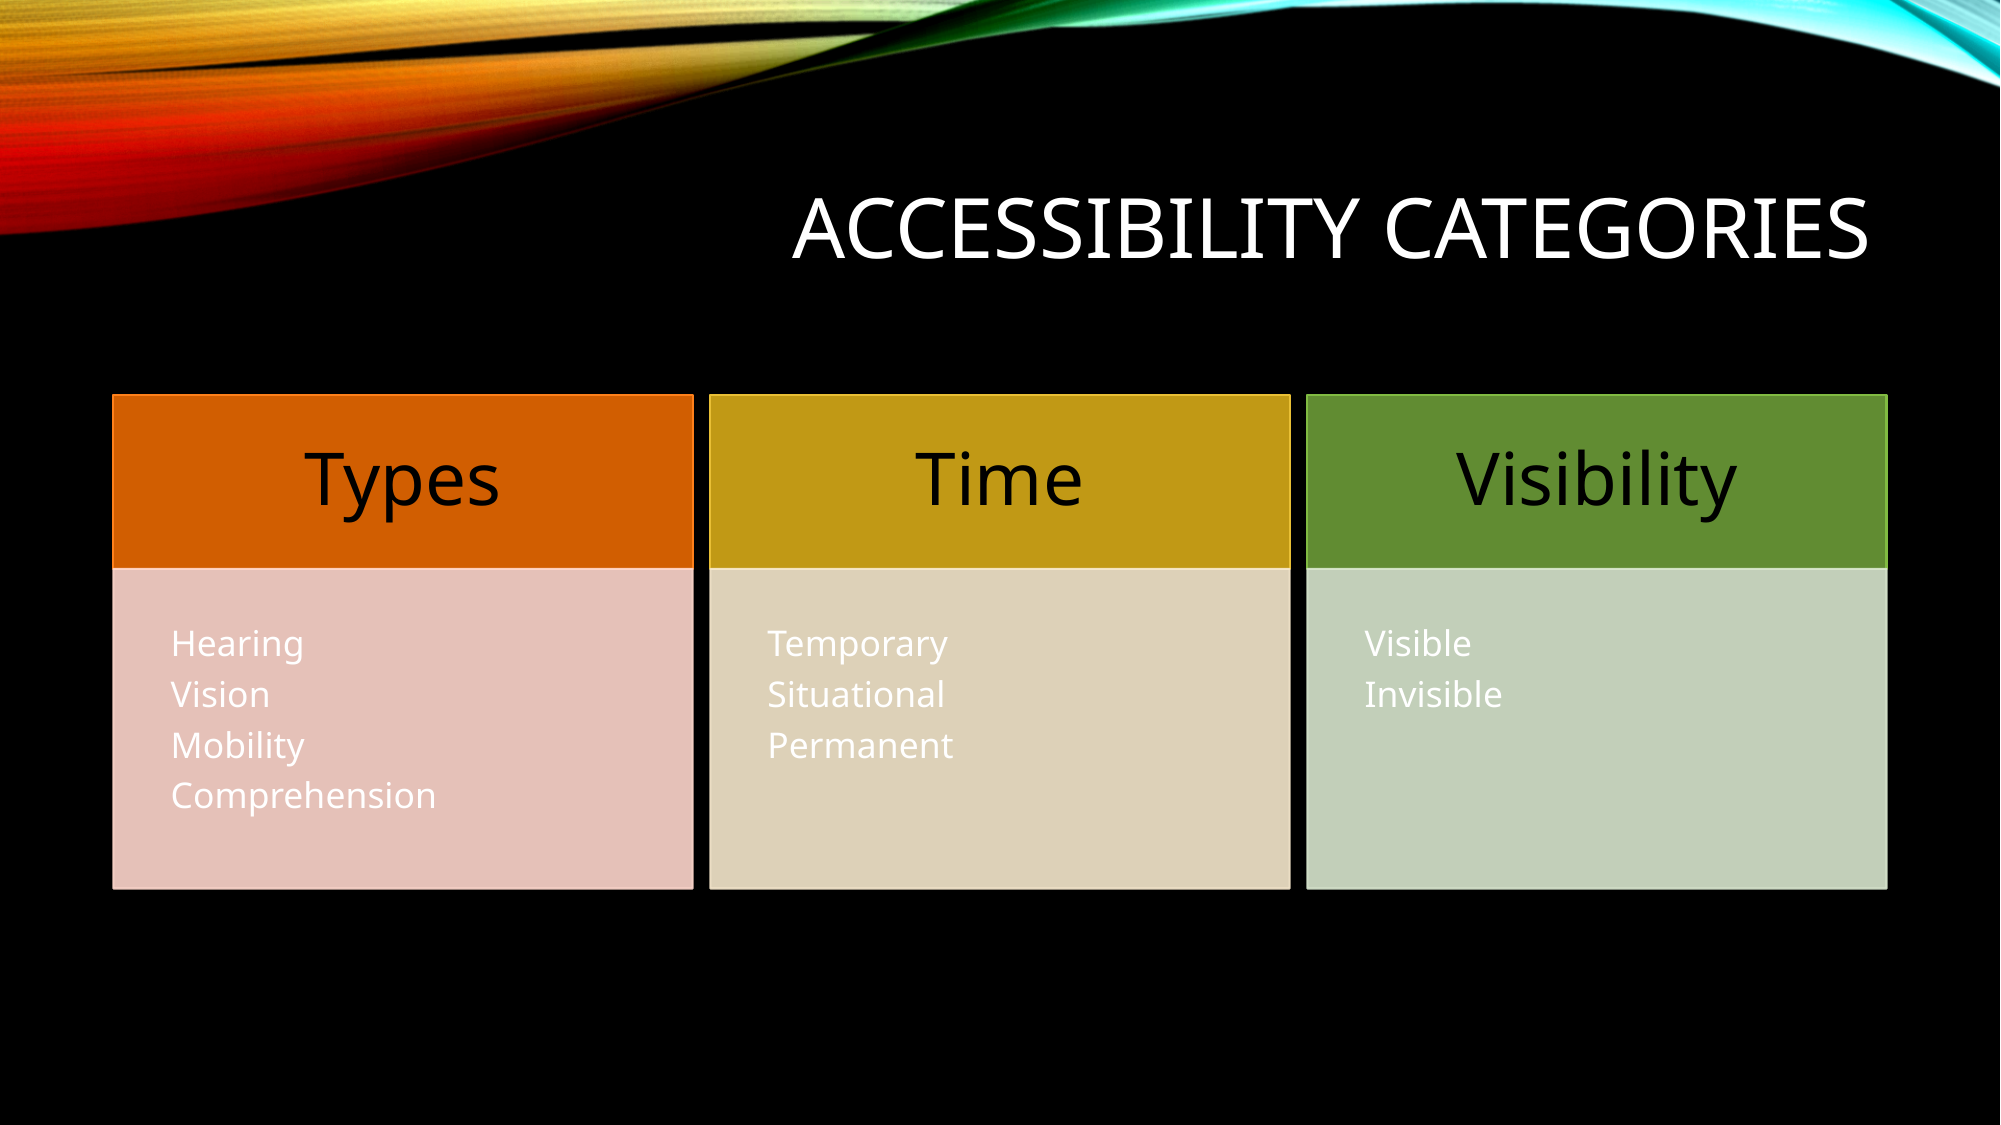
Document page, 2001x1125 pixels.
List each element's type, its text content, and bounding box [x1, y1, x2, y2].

picture [0, 0, 2000, 237]
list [112, 367, 1888, 917]
title Accessibility categories [0, 125, 1888, 338]
